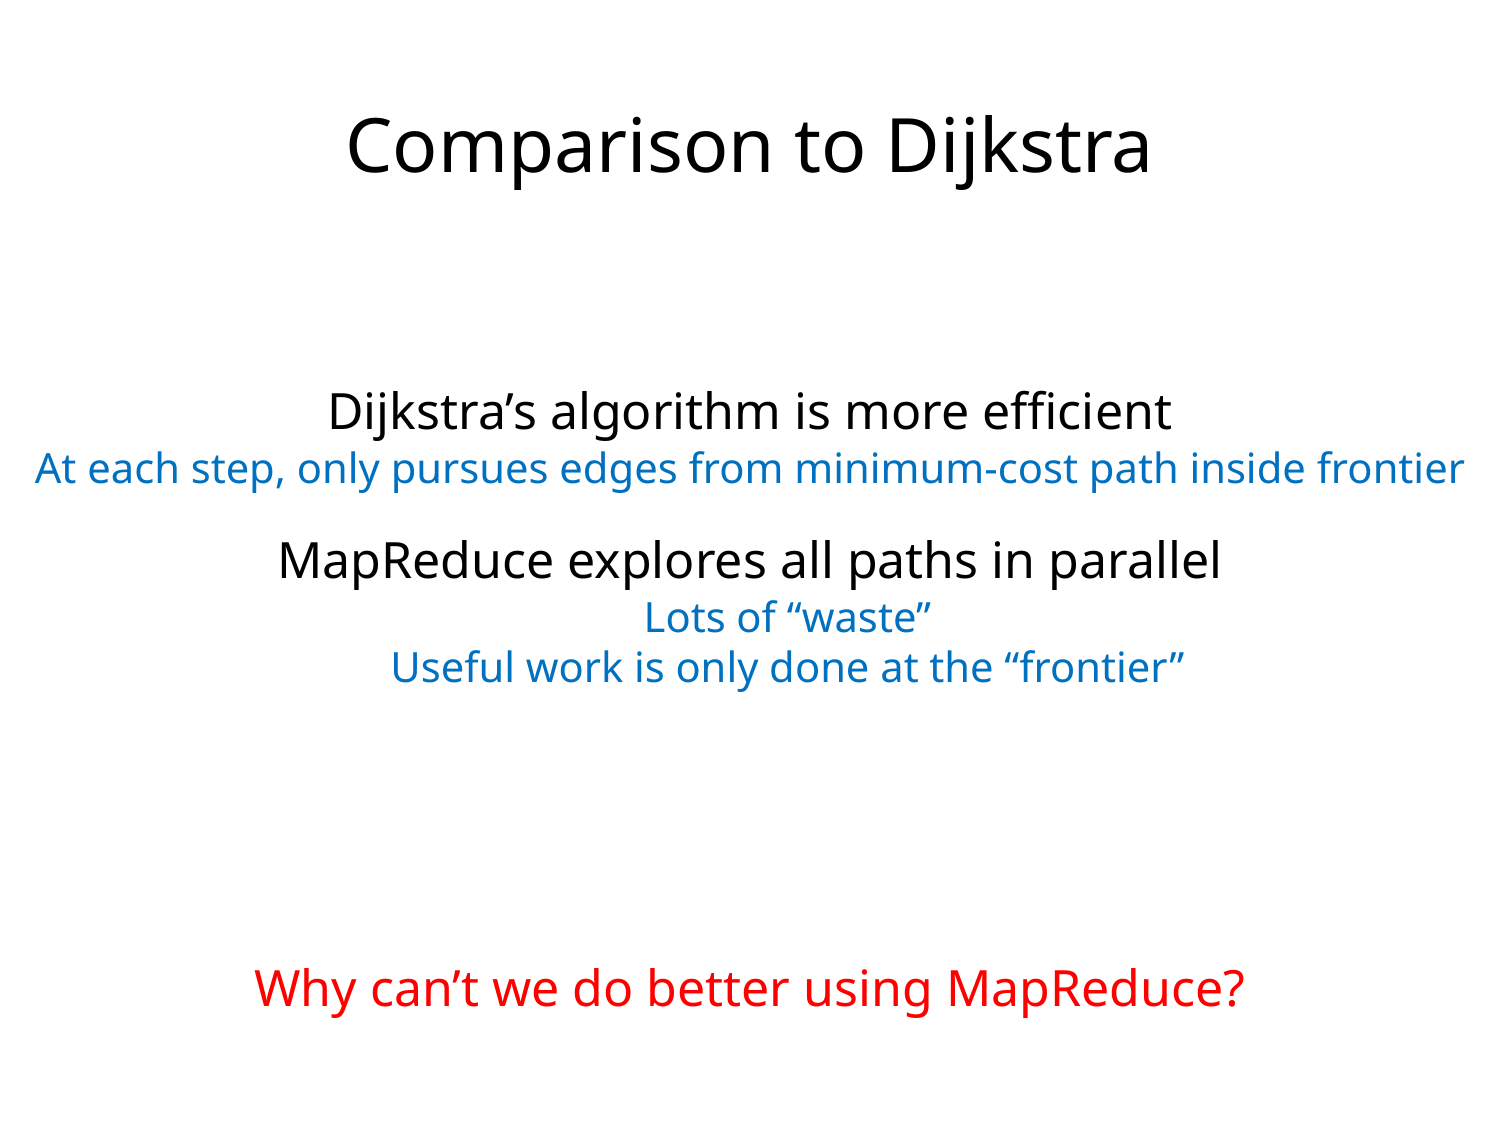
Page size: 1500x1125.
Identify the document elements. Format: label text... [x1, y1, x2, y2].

text_box MapReduce explores all paths in parallel [0, 521, 1500, 583]
text_box Lots of “waste” Useful work is only done at the “frontier” [0, 583, 1500, 699]
text_box Why can’t we do better using MapReduce? [0, 949, 1500, 1024]
text_box At each step, only pursues edges from minimum-cost path inside frontier [0, 434, 1500, 500]
text_box Comparison to Dijkstra [0, 90, 1500, 203]
text_box Dijkstra’s algorithm is more efficient [0, 371, 1500, 434]
